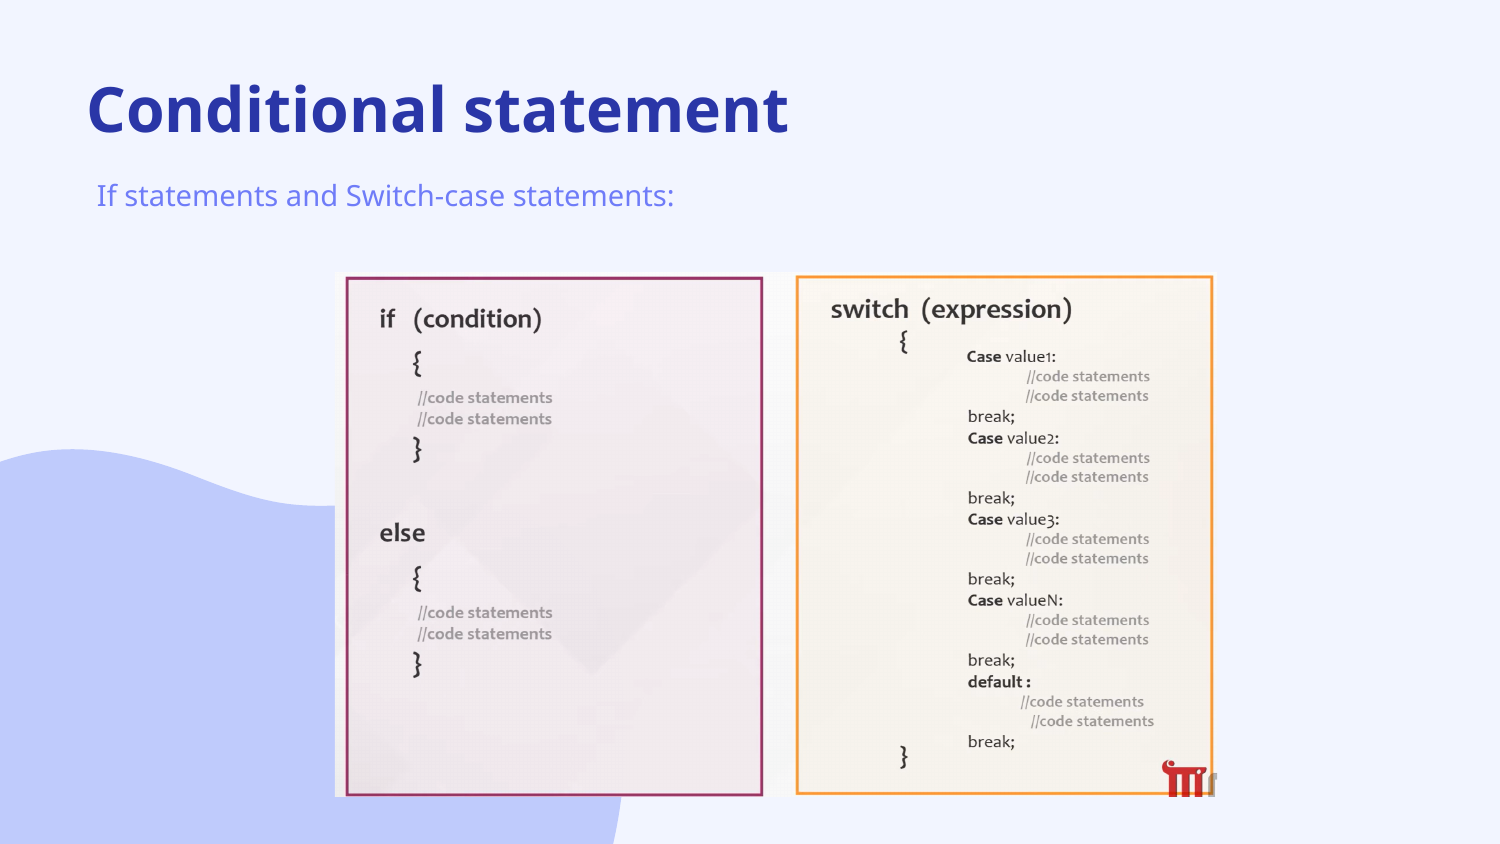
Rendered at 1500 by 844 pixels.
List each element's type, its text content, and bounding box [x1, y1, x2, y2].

title Conditional statement [71, 69, 1338, 164]
picture [334, 271, 1218, 798]
text_box If statements and Switch-case statements: [81, 177, 846, 223]
